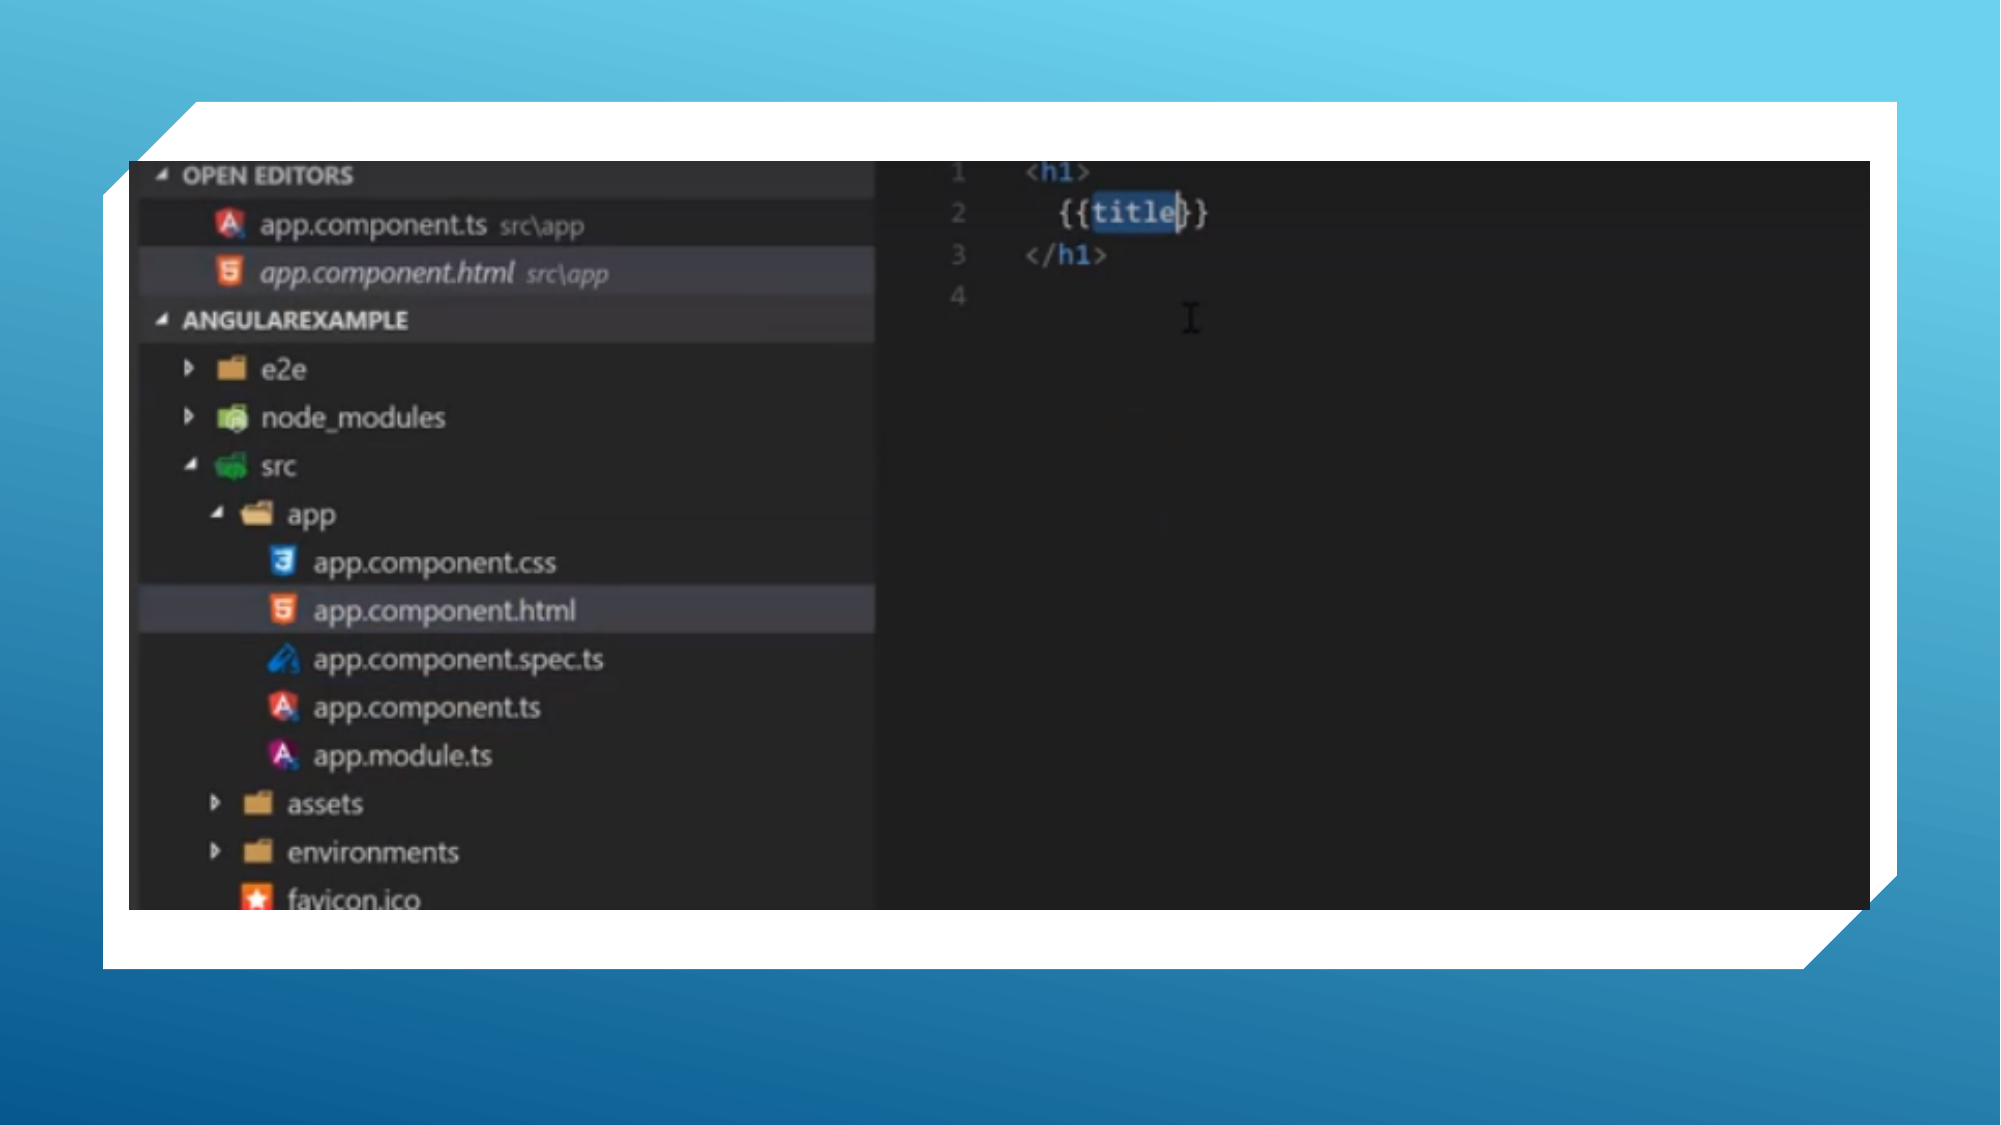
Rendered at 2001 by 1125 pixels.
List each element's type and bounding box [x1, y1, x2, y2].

text_box [1510, 485, 2000, 1013]
text_box [0, 0, 2000, 1125]
text_box [135, 100, 1899, 485]
list [129, 161, 1871, 910]
text_box [101, 167, 1510, 971]
